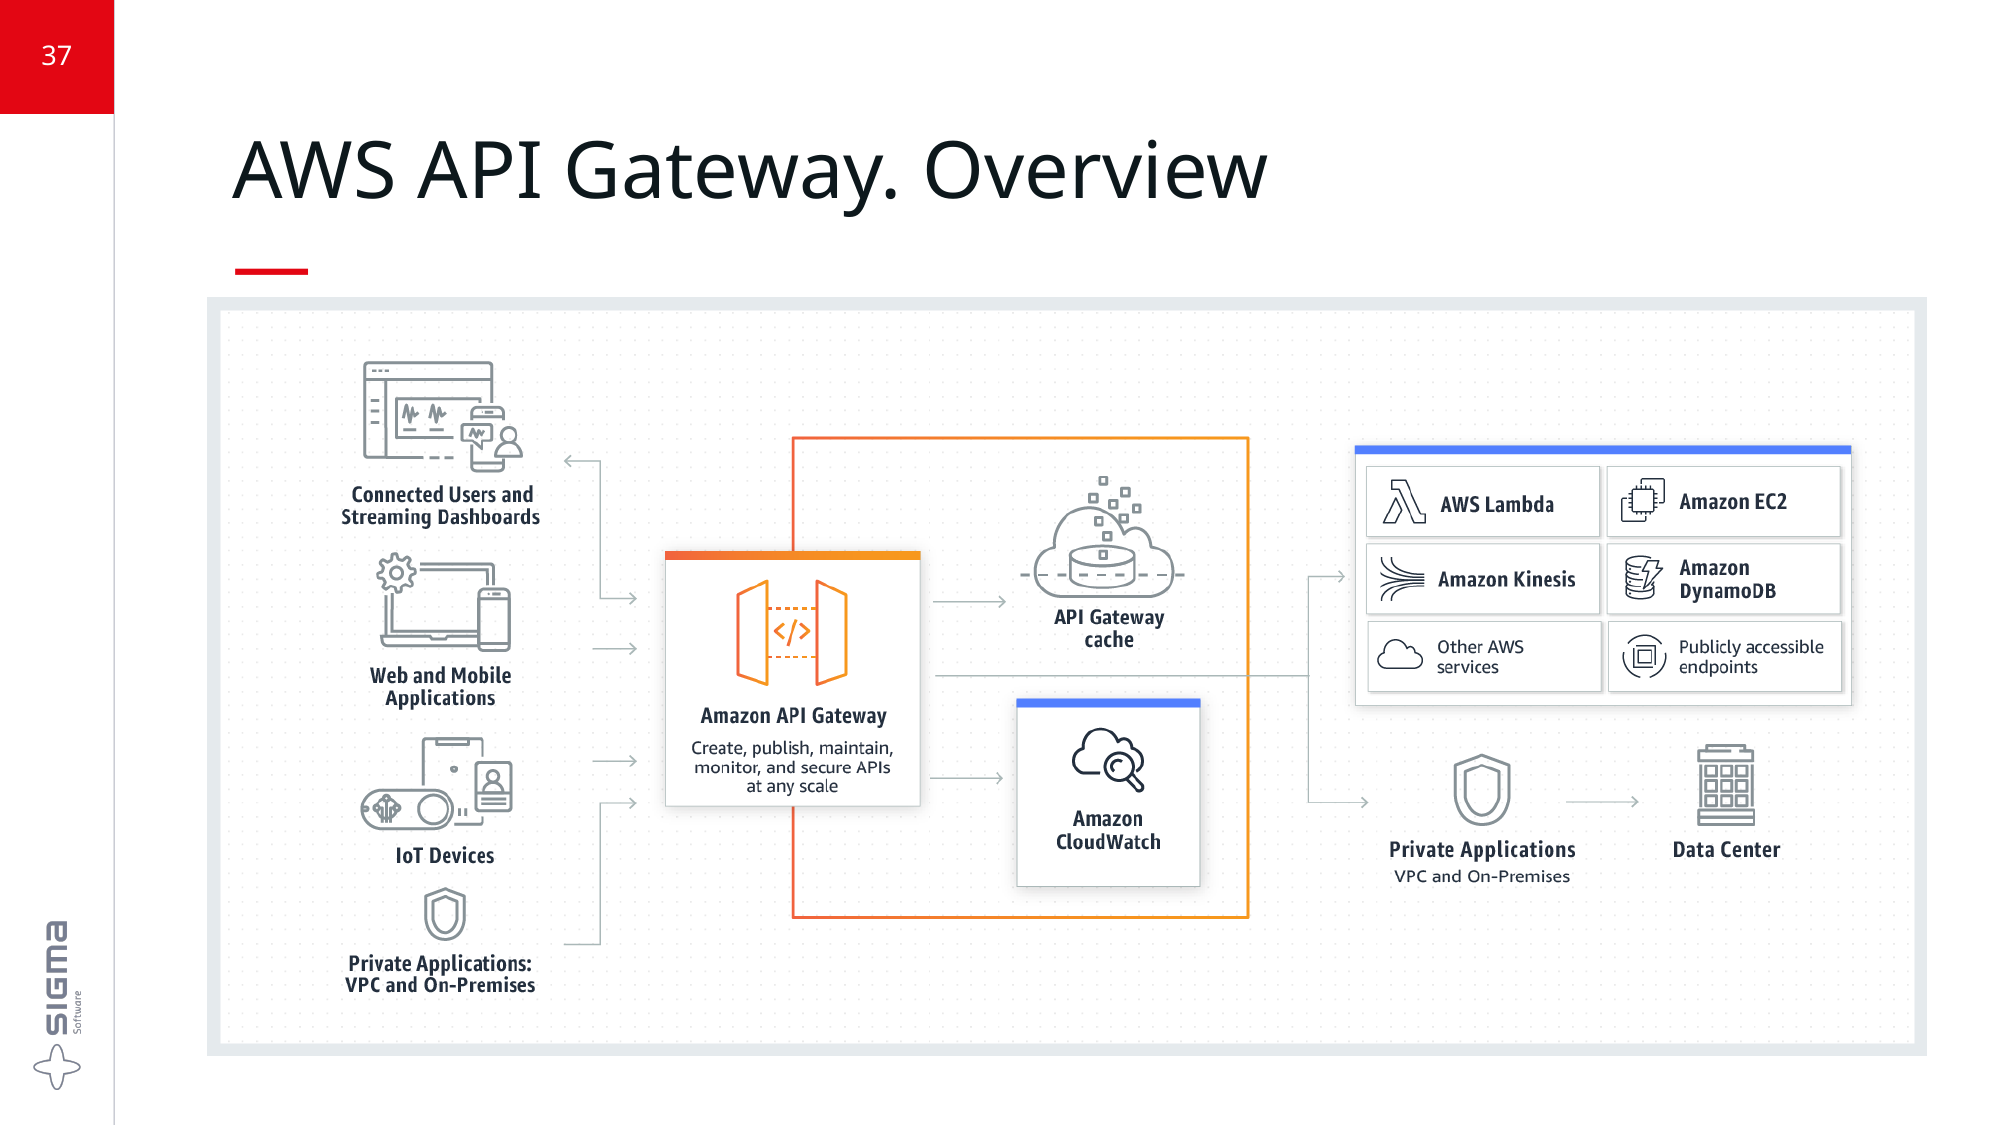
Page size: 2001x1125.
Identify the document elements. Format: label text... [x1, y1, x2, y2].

title AWS API Gateway. Overview — [232, 119, 1886, 297]
slide_number 37 [0, 0, 114, 114]
picture [34, 922, 81, 1090]
picture [207, 297, 1927, 1056]
